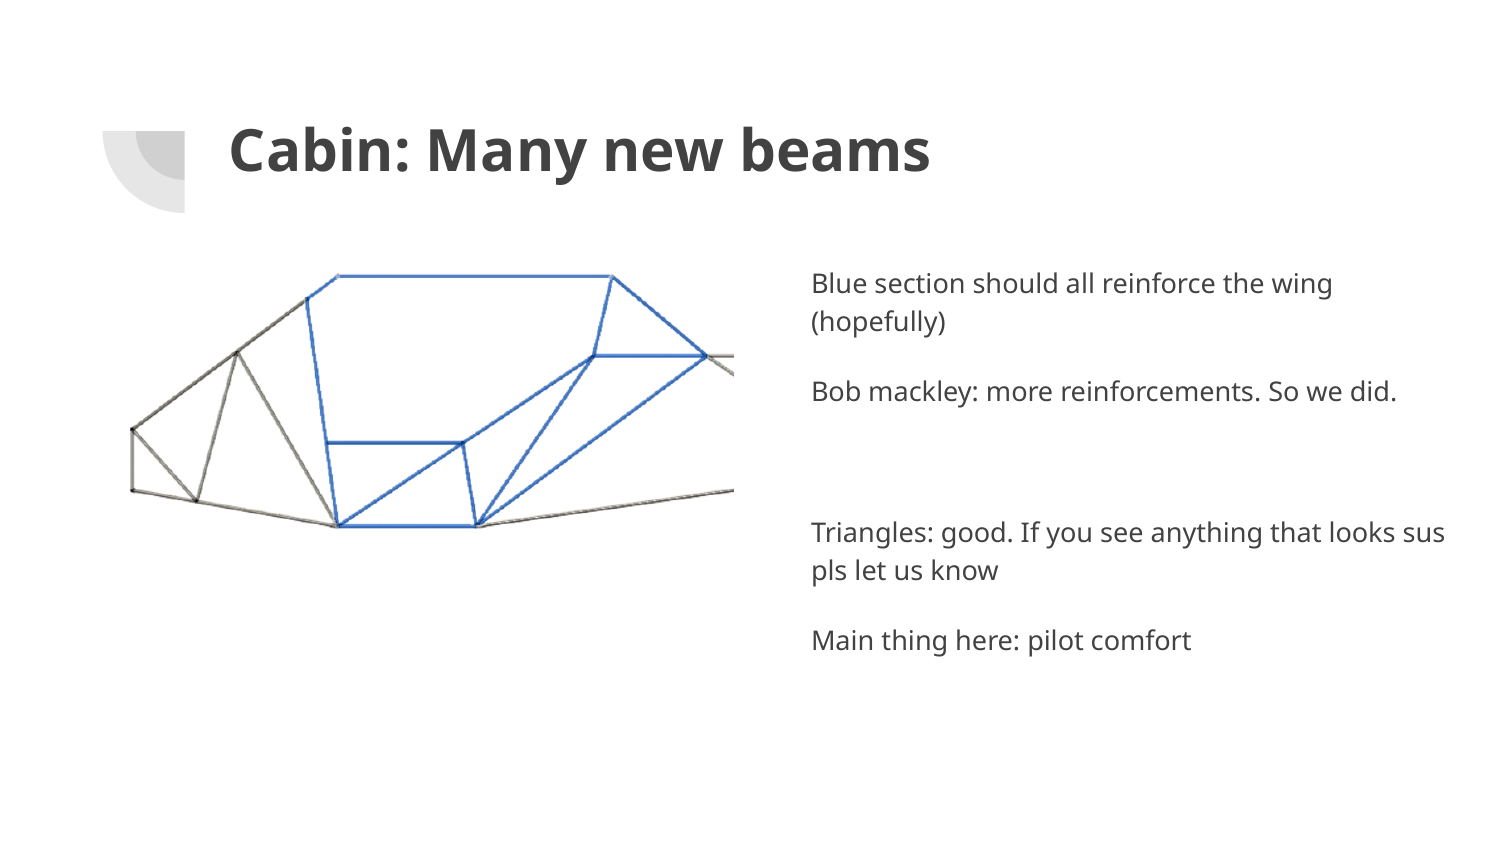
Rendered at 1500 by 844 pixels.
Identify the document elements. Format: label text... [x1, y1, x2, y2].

list Blue section should all reinforce the wing (hopefully) Bob mackley: more reinforcements. So we did. Triangles: good. If you see anything that looks sus pls let us know Main thing here: pilot comfort [796, 246, 1461, 468]
picture [80, 223, 734, 657]
title Cabin: Many new beams [213, 98, 1368, 263]
